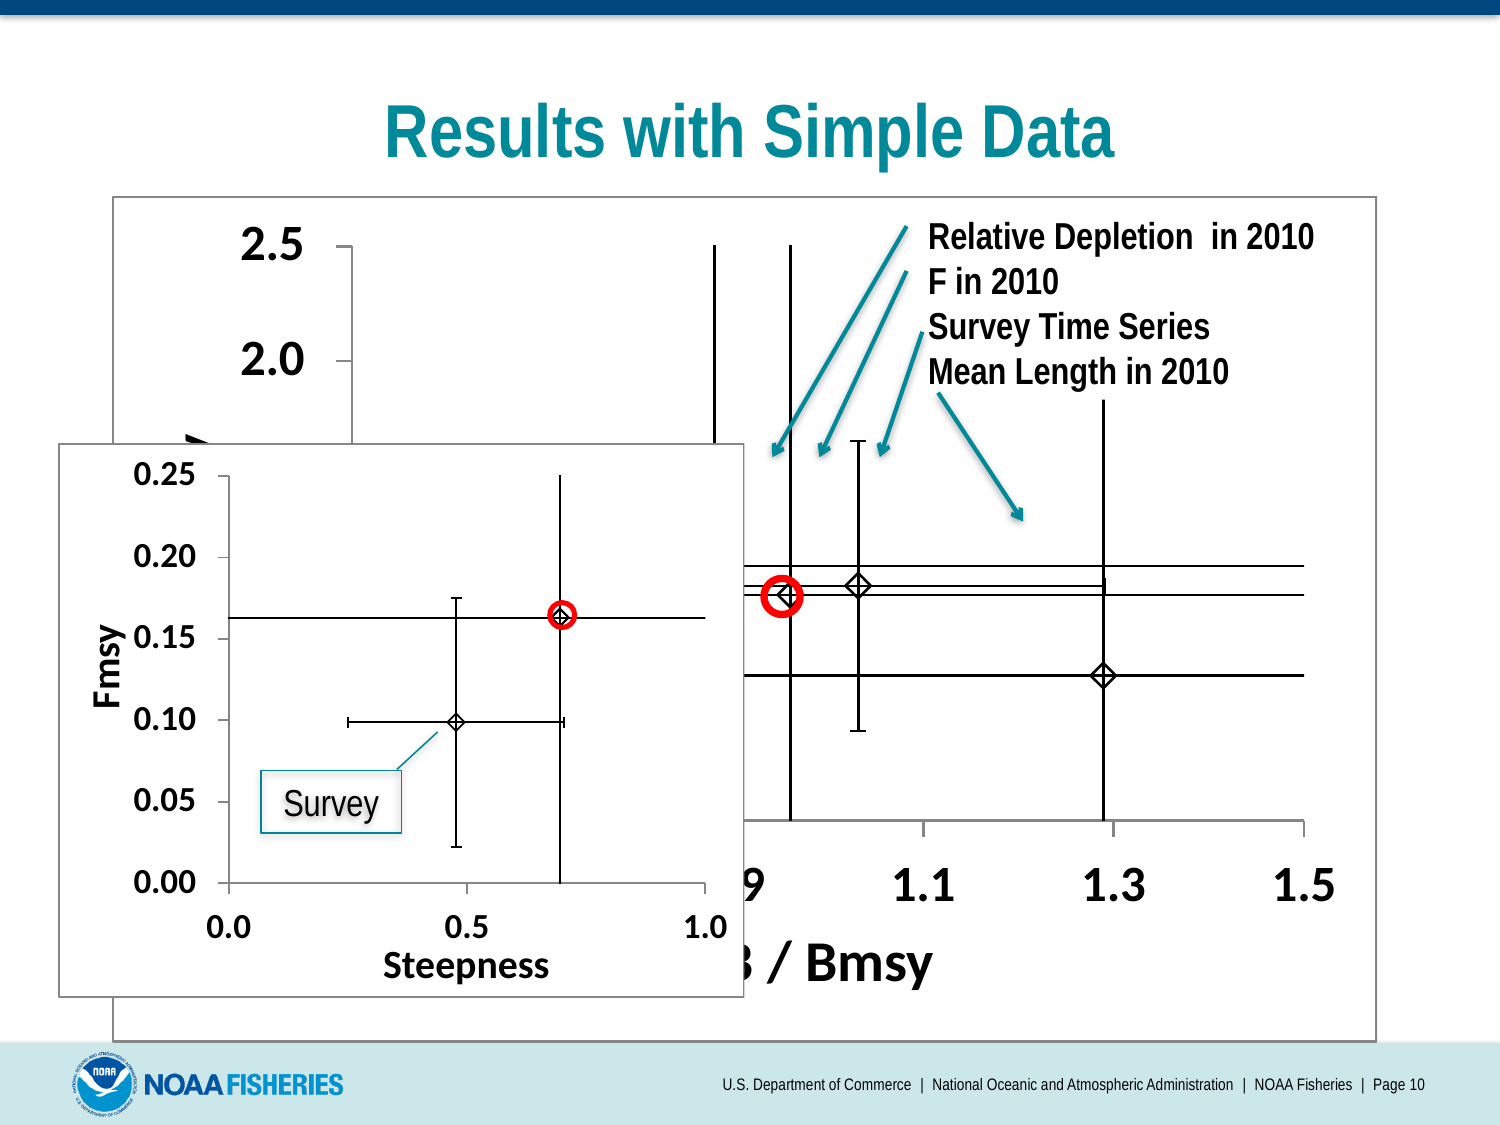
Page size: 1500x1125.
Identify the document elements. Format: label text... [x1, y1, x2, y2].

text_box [772, 225, 907, 458]
title Results with Simple Data [75, 75, 1425, 186]
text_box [937, 392, 1024, 522]
slide_number U.S. Department of Commerce | National Oceanic and Atmospheric Administration | NOAA Fisheries | Page 10 [375, 1042, 1425, 1125]
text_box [819, 270, 907, 458]
picture [335, 1078, 343, 1085]
picture [57, 195, 1378, 1043]
picture [72, 1052, 343, 1117]
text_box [879, 331, 923, 458]
